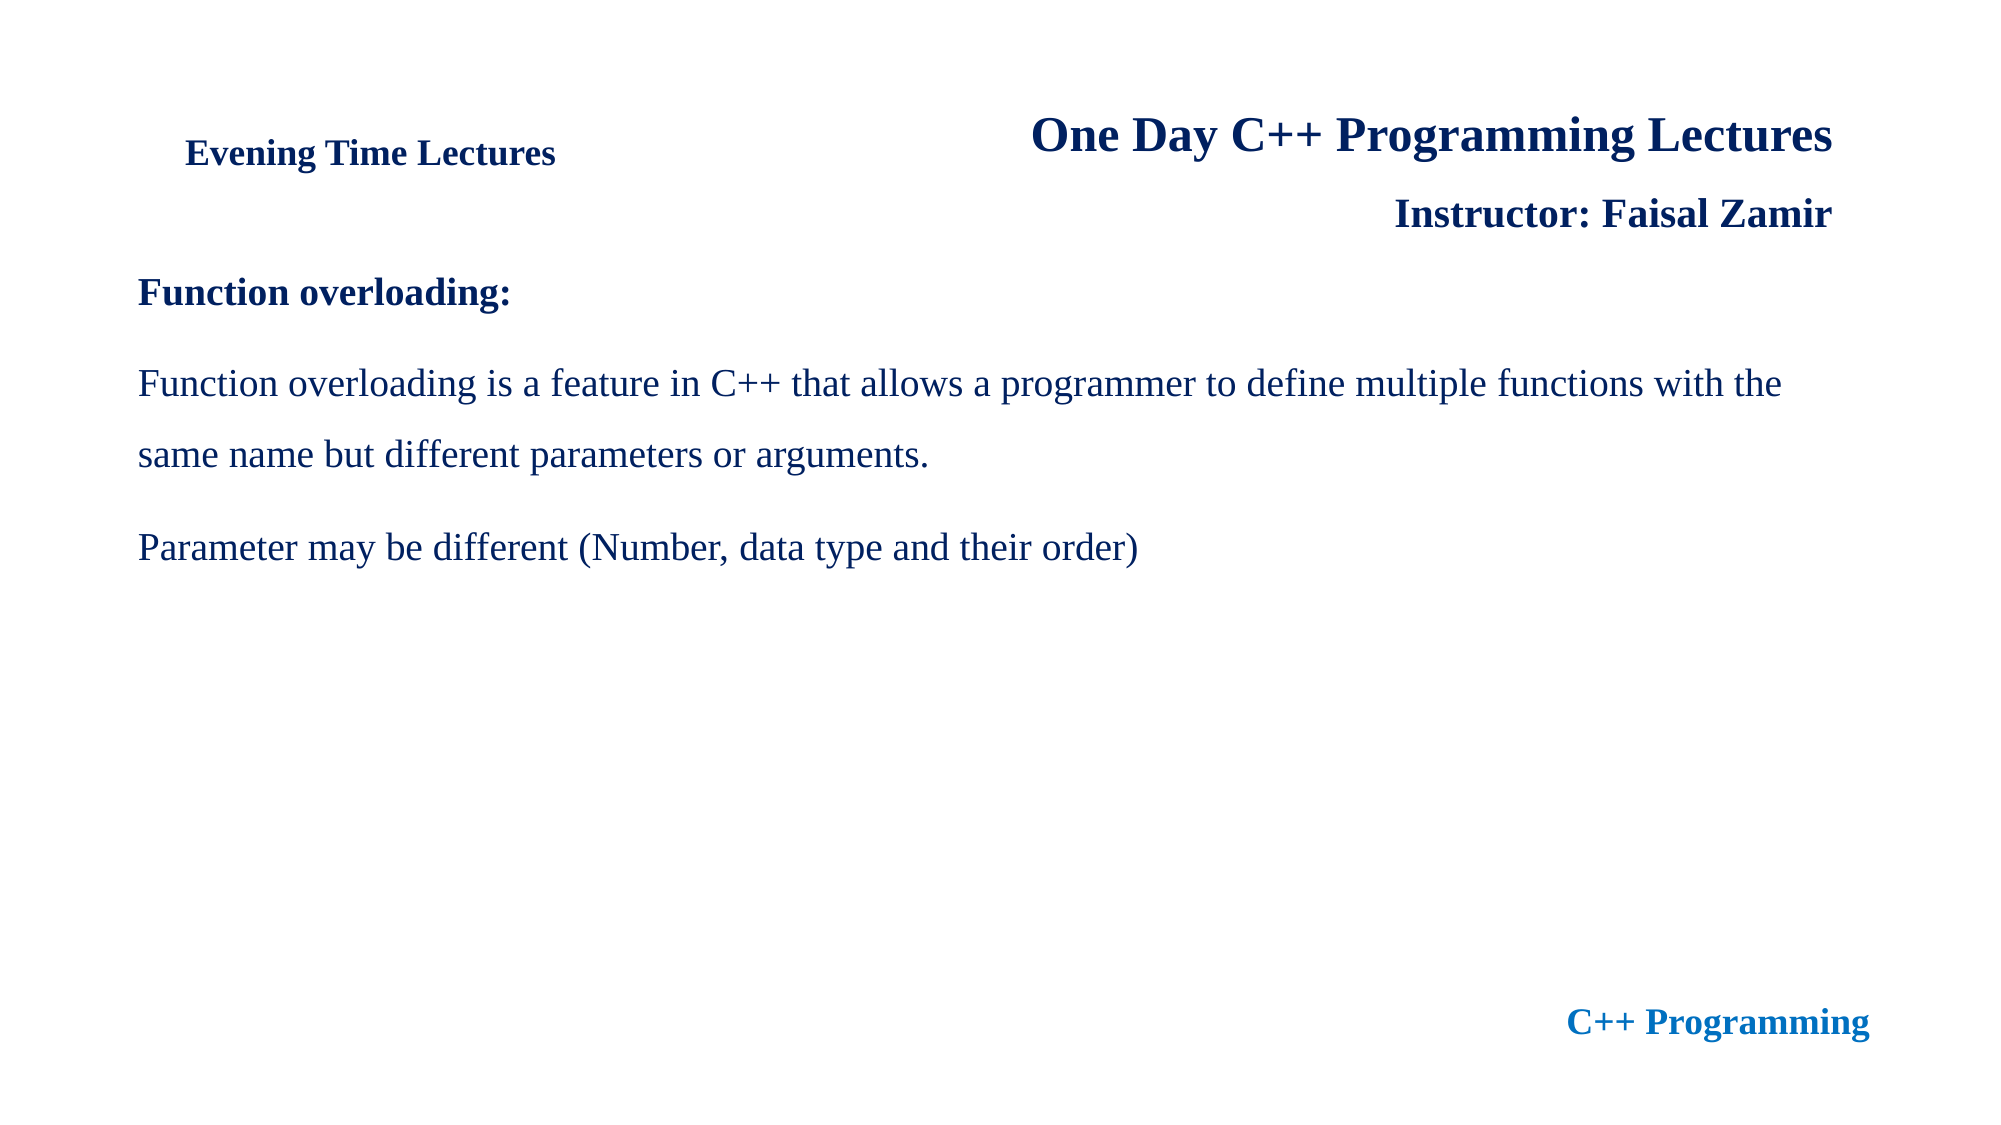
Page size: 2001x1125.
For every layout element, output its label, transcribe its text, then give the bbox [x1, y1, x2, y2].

text_box C++ Programming [1465, 955, 1971, 1062]
text_box Evening Time Lectures [59, 90, 682, 189]
text_box One Day C++ Programming Lectures Instructor: Faisal Zamir [230, 44, 1849, 264]
list Function overloading: Function overloading is a feature in C++ that allows a programmer to define multiple functions with the same name but different parameters or arguments. Parameter may be different (Number, data type and their order) [122, 234, 1848, 1062]
